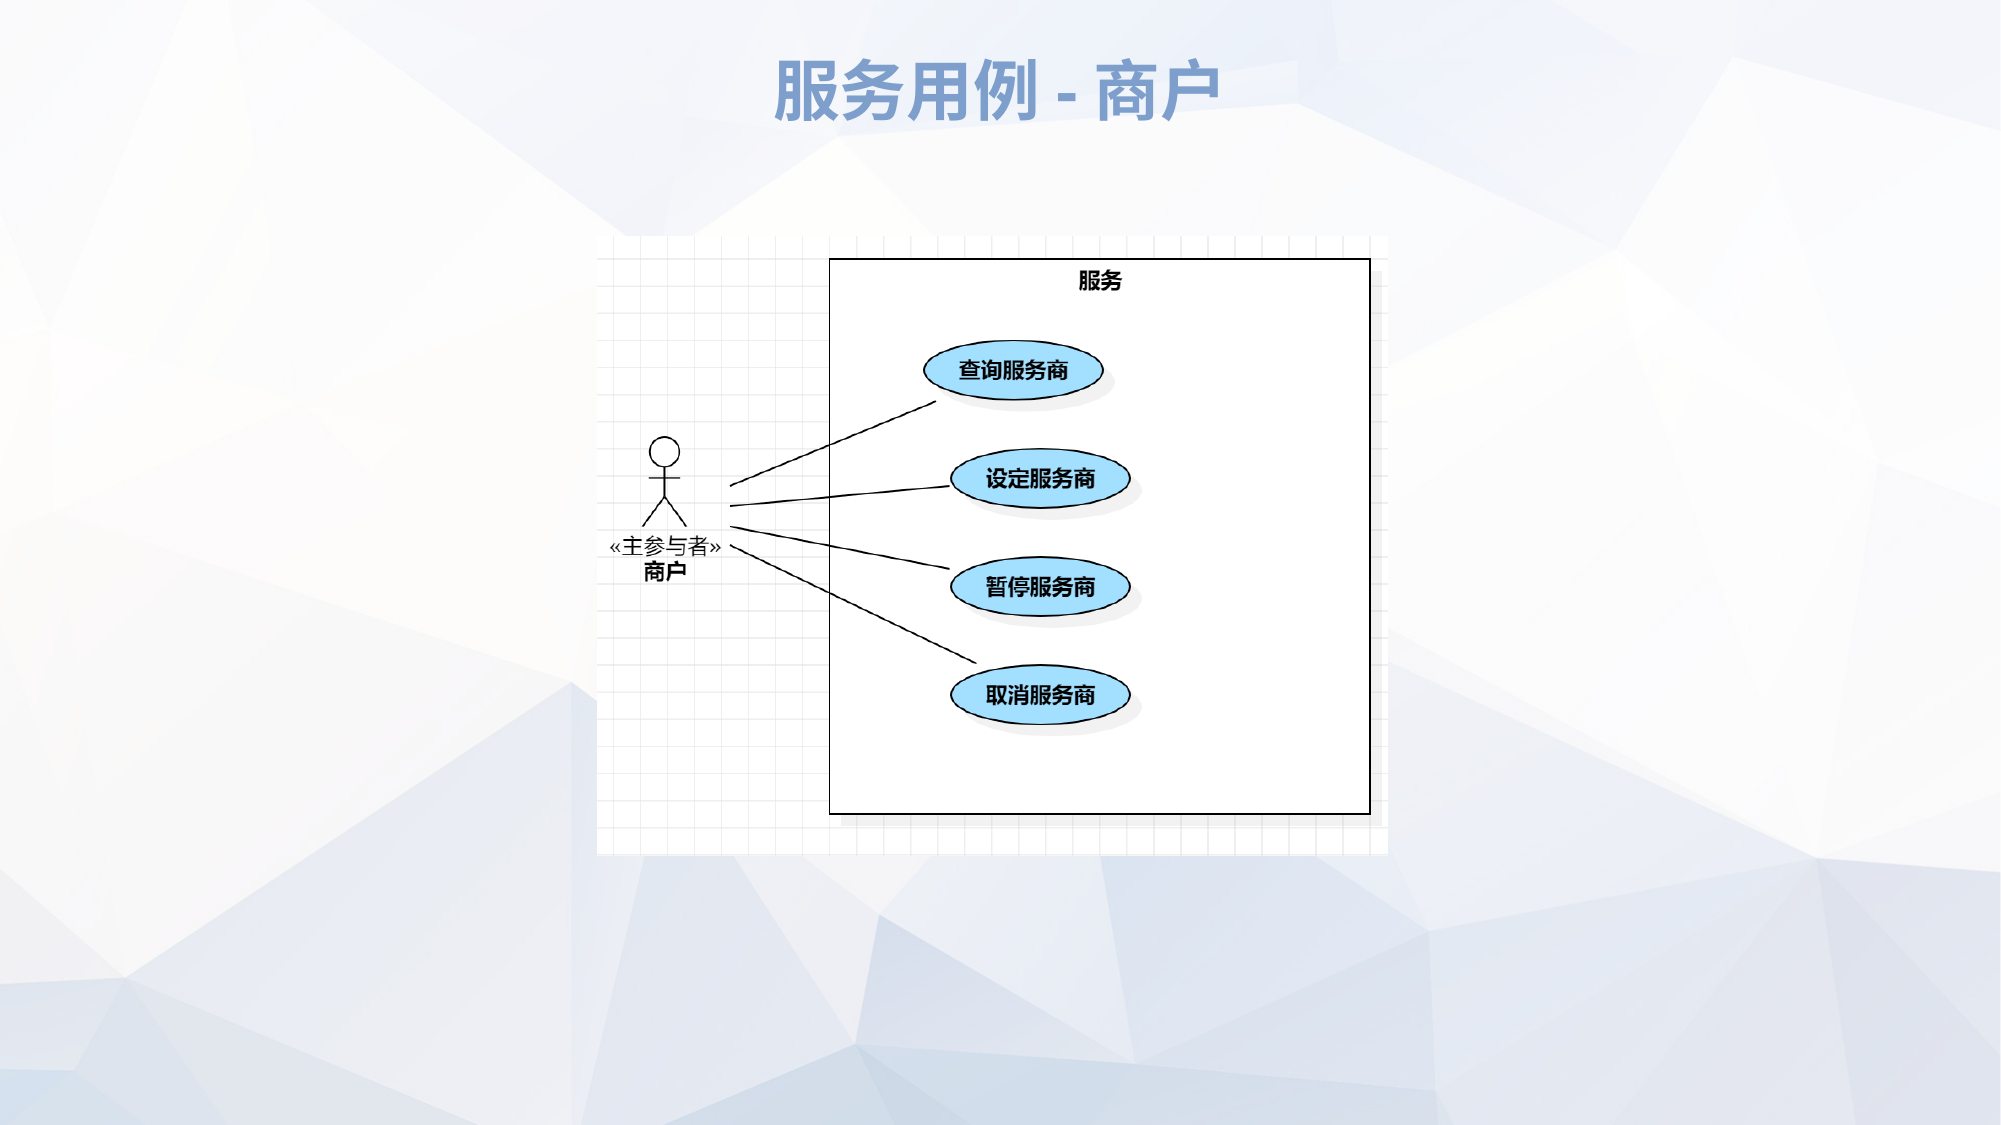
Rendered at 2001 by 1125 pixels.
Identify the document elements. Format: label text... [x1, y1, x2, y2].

title 服务用例-商户 [137, 49, 1863, 138]
picture [597, 236, 1388, 856]
